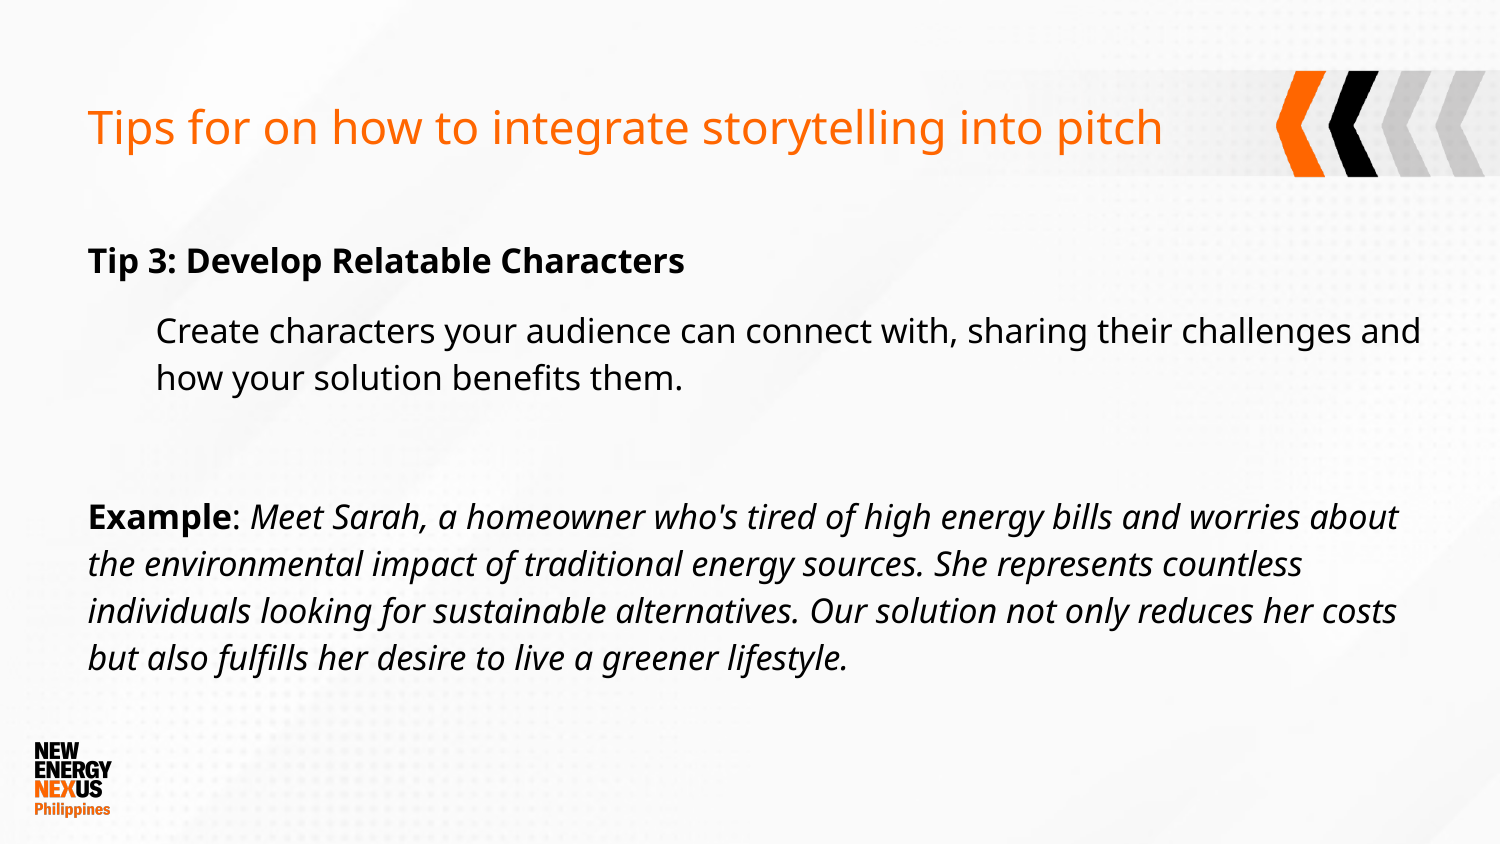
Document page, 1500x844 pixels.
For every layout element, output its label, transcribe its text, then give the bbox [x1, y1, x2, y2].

picture [34, 741, 113, 821]
picture [821, 70, 1500, 183]
list Tip 3: Develop Relatable Characters Create characters your audience can connect with, sharing their challenges and how your solution benefits them. Example: Meet Sarah, a homeowner who's tired of high energy bills and worries about the environmental impact of traditional energy sources. She represents countless individuals looking for sustainable alternatives. Our solution not only reduces her costs but also fulfills her desire to live a greener lifestyle. [72, 218, 1440, 749]
title Tips for on how to integrate storytelling into pitch [72, 82, 1390, 171]
